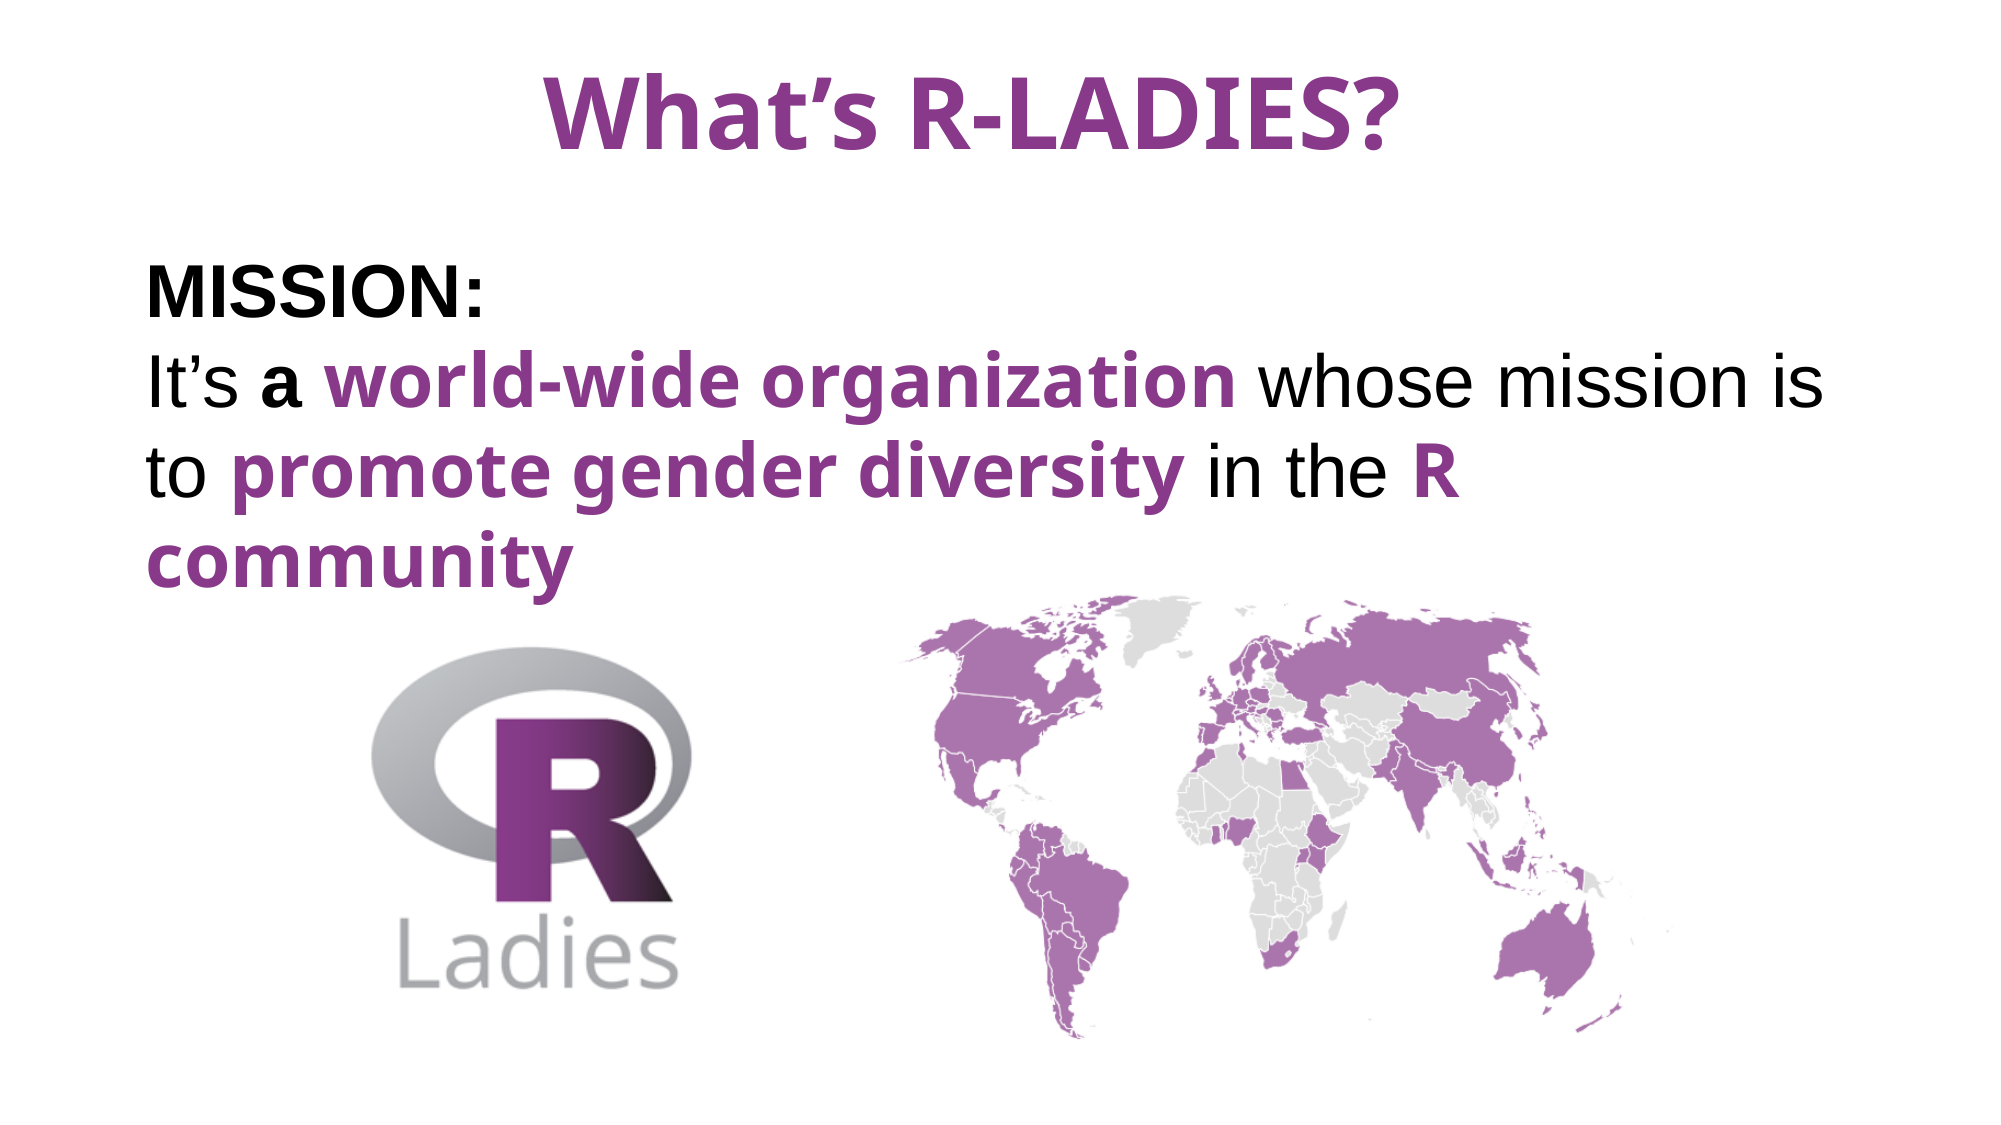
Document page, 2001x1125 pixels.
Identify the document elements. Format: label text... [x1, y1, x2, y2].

picture [883, 565, 1679, 1061]
title What’s R-LADIES? [266, 29, 1679, 222]
picture [320, 613, 745, 1046]
subtitle MISSION: It’s a world-wide organization whose mission is to promote gender diversity in the R community [125, 222, 1875, 714]
